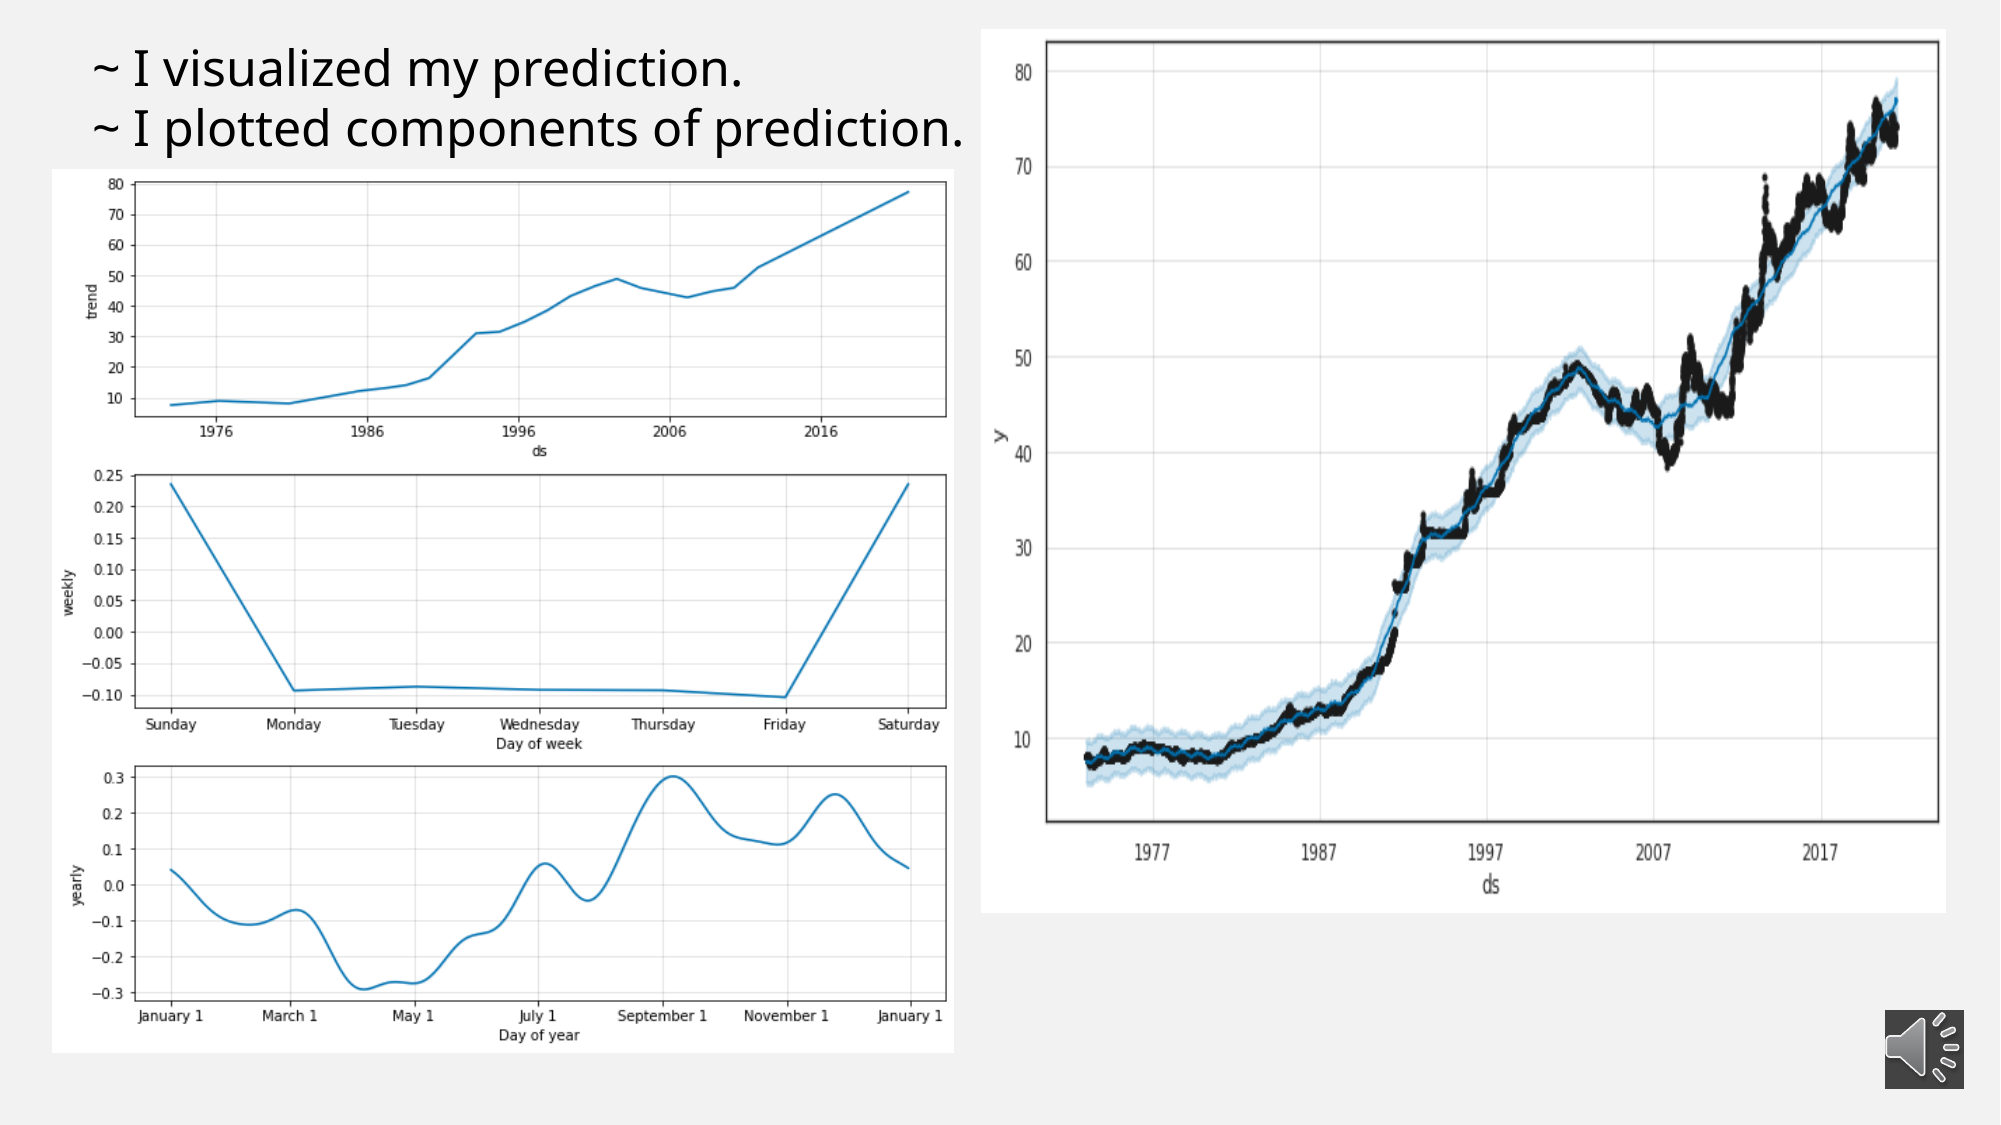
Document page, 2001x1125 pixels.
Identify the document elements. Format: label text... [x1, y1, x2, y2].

picture [1884, 1009, 1965, 1090]
text_box ~ I visualized my prediction. ~ I plotted components of prediction. [77, 29, 981, 165]
picture [981, 29, 1947, 914]
picture [52, 169, 954, 1053]
